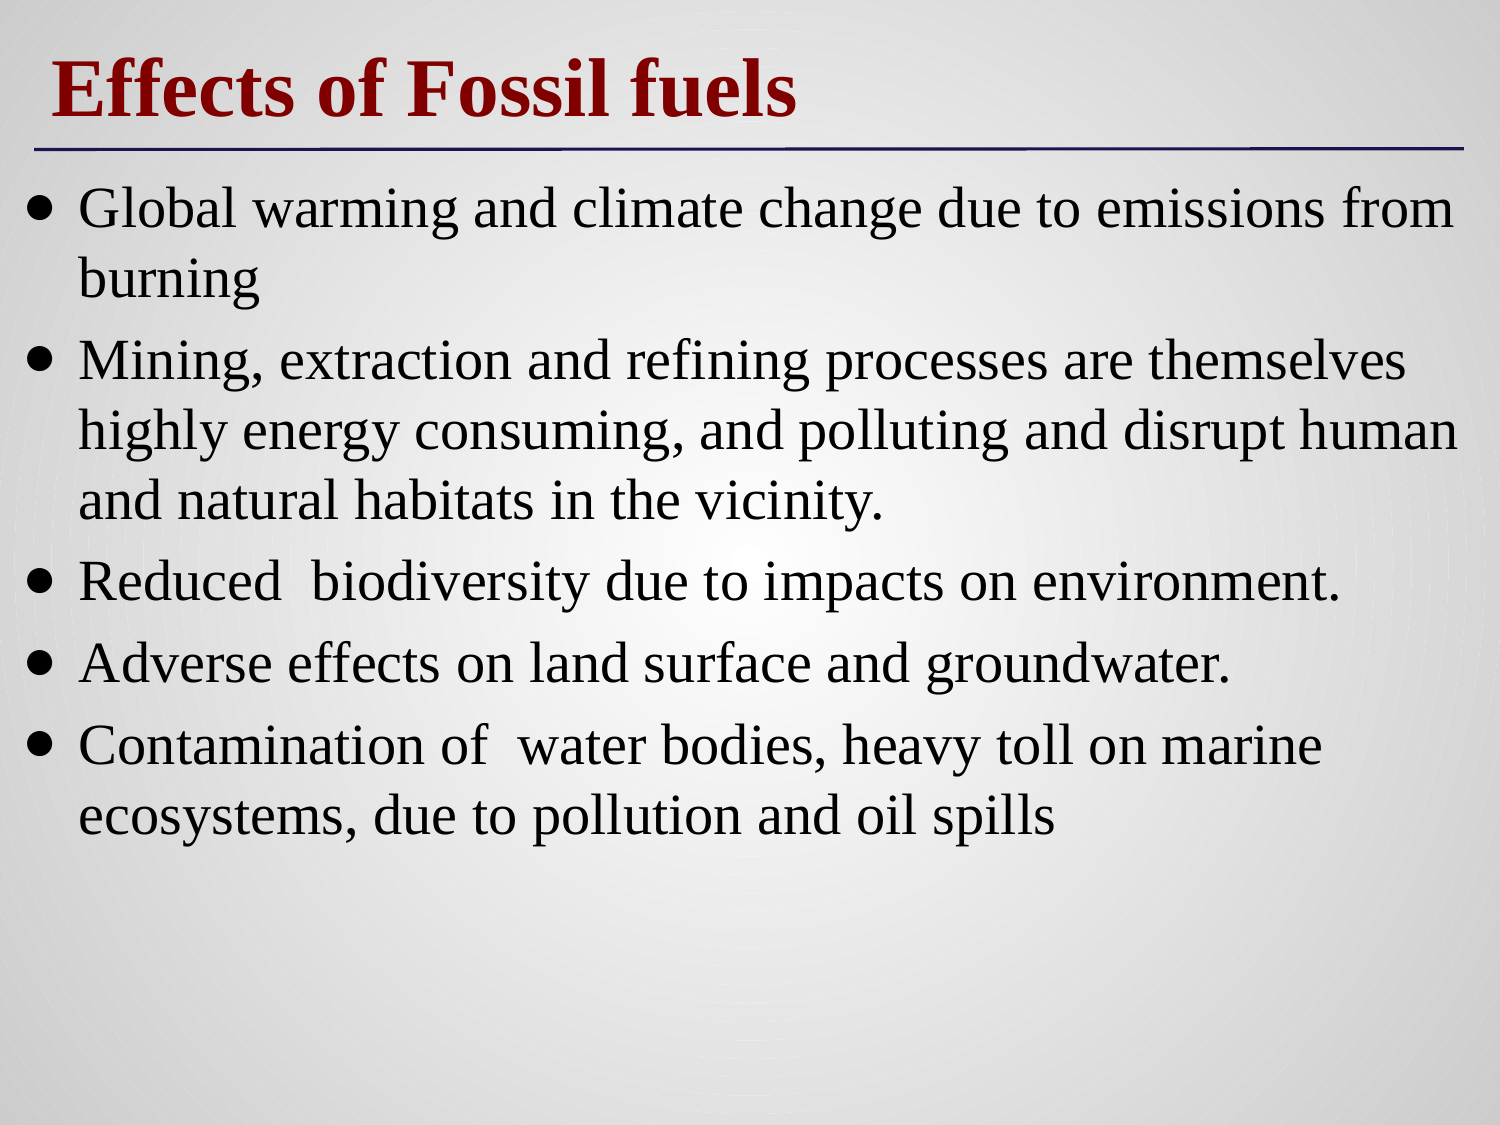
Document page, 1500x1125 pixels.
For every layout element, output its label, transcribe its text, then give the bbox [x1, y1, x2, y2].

list Global warming and climate change due to emissions from burning Mining, extraction and refining processes are themselves highly energy consuming, and polluting and disrupt human and natural habitats in the vicinity. Reduced biodiversity due to impacts on environment. Adverse effects on land surface and groundwater. Contamination of water bodies, heavy toll on marine ecosystems, due to pollution and oil spills [7, 161, 1492, 1078]
title Effects of Fossil fuels [36, 20, 1450, 147]
